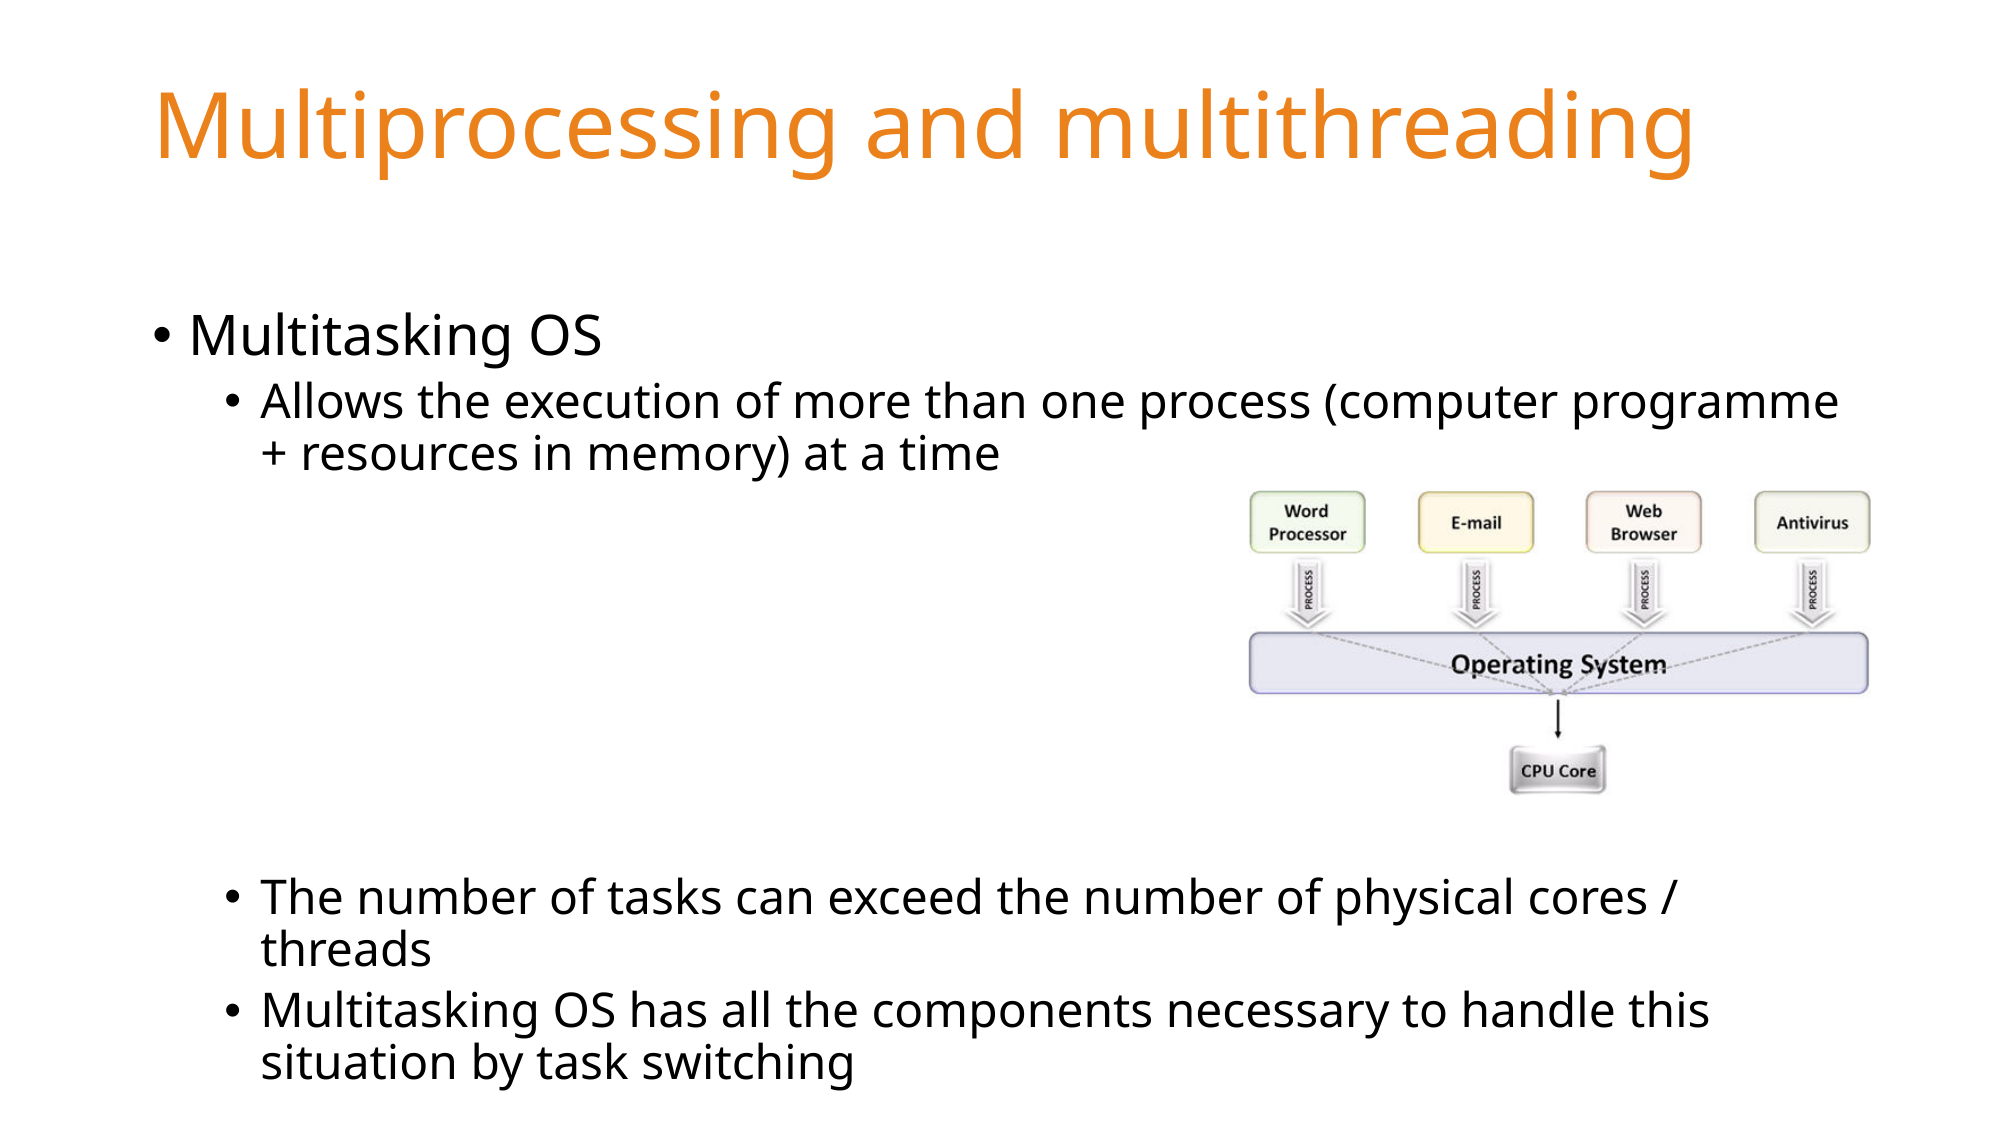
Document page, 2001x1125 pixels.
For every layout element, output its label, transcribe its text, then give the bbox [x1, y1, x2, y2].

picture [1248, 490, 1871, 796]
title Multiprocessing and multithreading [137, 20, 1863, 238]
list Multitasking OS Allows the execution of more than one process (computer programme + resources in memory) at a time The number of tasks can exceed the number of physical cores / threads Multitasking OS has all the components necessary to handle this situation by task switching [137, 299, 1863, 1105]
